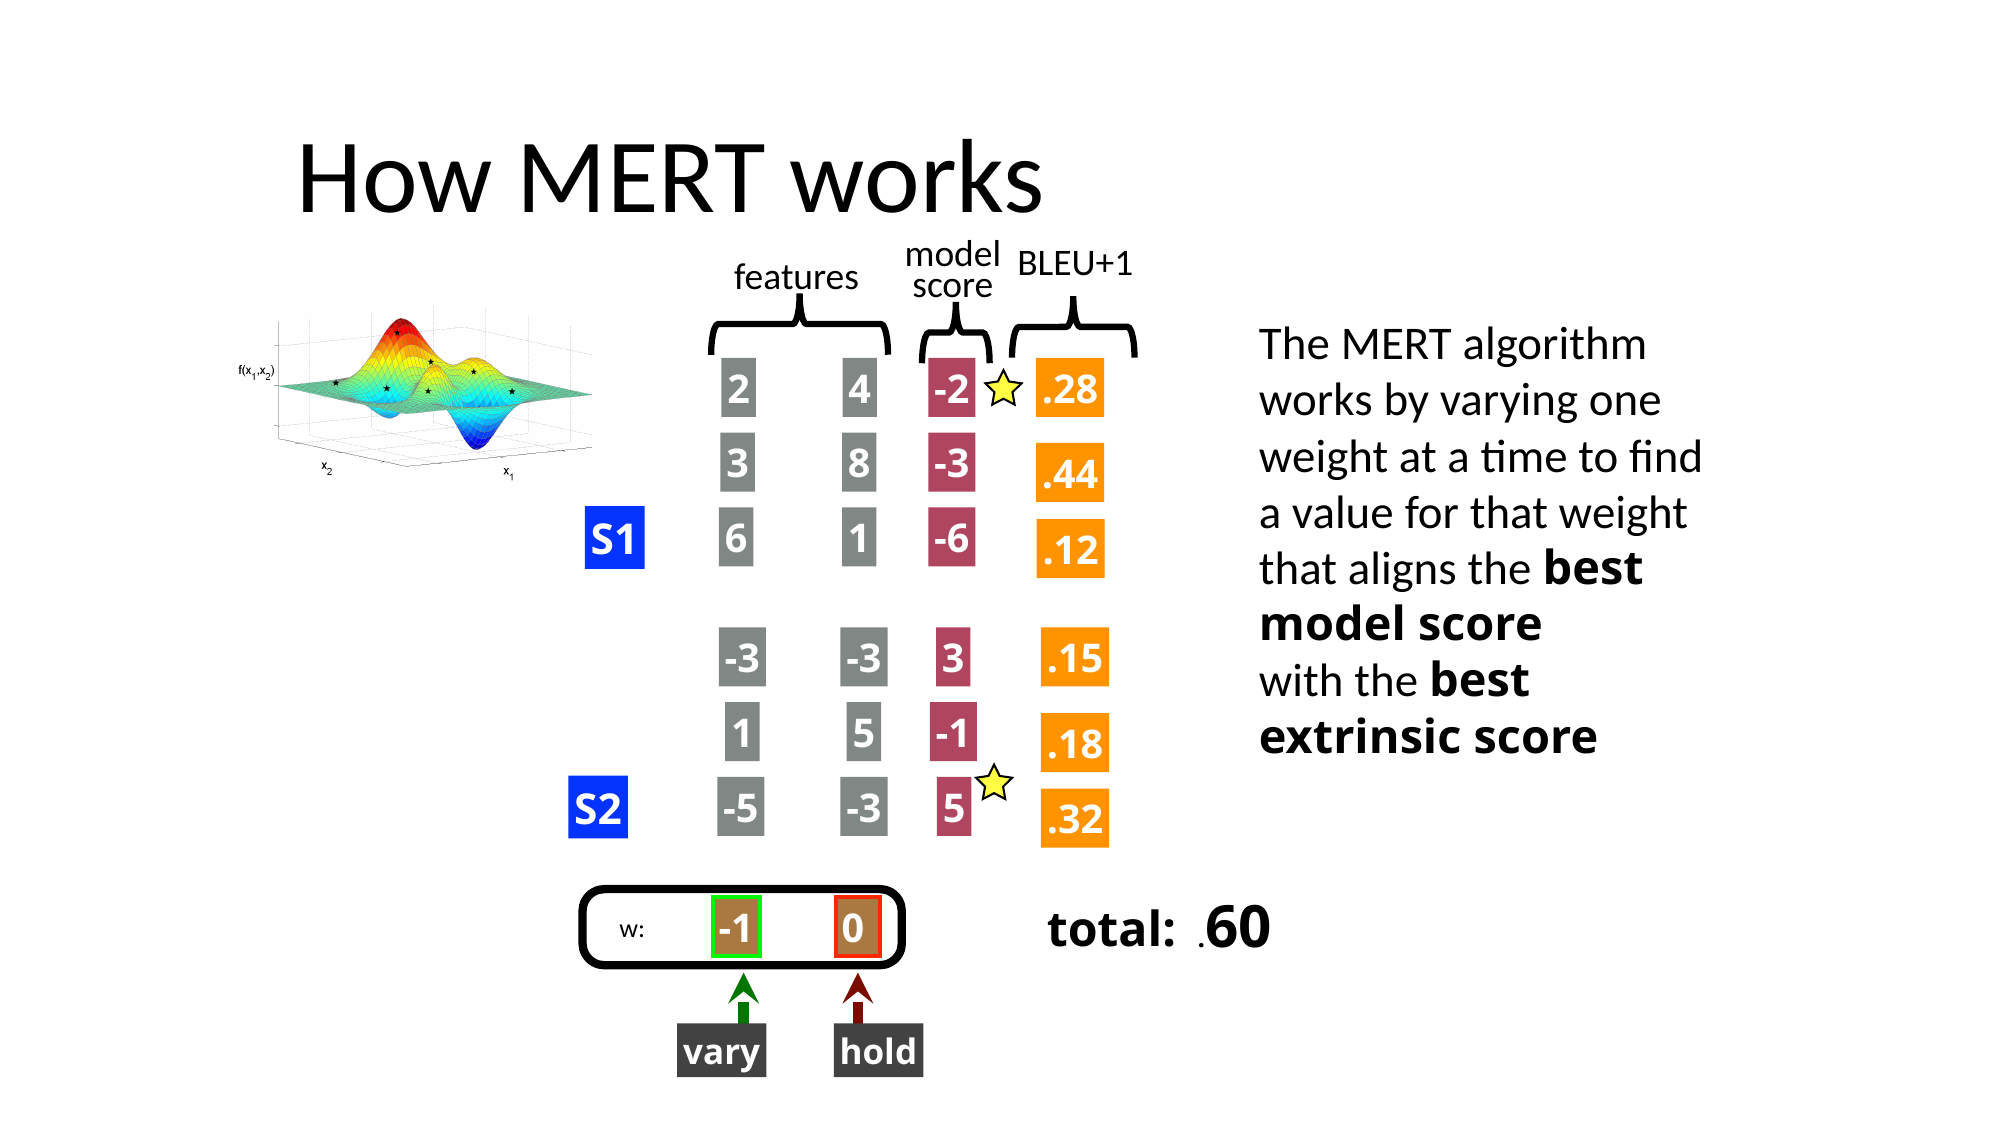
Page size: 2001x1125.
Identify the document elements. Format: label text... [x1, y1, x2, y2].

picture [226, 287, 630, 488]
text_box 5 [936, 776, 972, 836]
text_box BLEU+1 [1002, 230, 1149, 290]
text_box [675, 972, 768, 1078]
text_box model score [889, 235, 1017, 313]
text_box .60 [1191, 883, 1278, 965]
text_box -5 [717, 776, 765, 836]
text_box .32 [1040, 788, 1110, 848]
text_box .15 [1040, 627, 1110, 687]
text_box 8 [842, 432, 877, 492]
text_box [921, 301, 991, 364]
text_box [976, 764, 1013, 800]
text_box .18 [1040, 713, 1110, 773]
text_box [833, 972, 924, 1078]
text_box [985, 370, 1022, 405]
text_box [710, 293, 889, 355]
text_box .28 [1036, 358, 1105, 417]
text_box -1 [929, 702, 977, 762]
text_box -6 [928, 507, 976, 567]
text_box total: [1040, 892, 1183, 962]
text_box 1 [842, 507, 877, 567]
text_box [582, 889, 902, 966]
text_box -3 [718, 627, 766, 687]
text_box 6 [718, 507, 754, 567]
text_box .12 [1036, 519, 1105, 579]
text_box features [719, 244, 875, 305]
text_box How MERT works [291, 29, 1709, 311]
text_box 3 [720, 432, 755, 492]
text_box [1011, 296, 1136, 358]
text_box 5 [846, 702, 882, 762]
text_box 2 [721, 357, 756, 417]
text_box The MERT algorithm works by varying one weight at a time to find a value for that weight that aligns the best model score with the best extrinsic score [1253, 306, 1722, 769]
text_box -2 [928, 364, 976, 417]
text_box S2 [568, 775, 628, 839]
text_box -3 [840, 627, 888, 687]
text_box -3 [840, 776, 888, 836]
text_box -3 [928, 432, 976, 492]
text_box 3 [936, 627, 971, 687]
text_box S1 [584, 506, 645, 569]
text_box 1 [725, 702, 760, 762]
text_box 4 [842, 357, 877, 417]
text_box .44 [1036, 442, 1105, 502]
